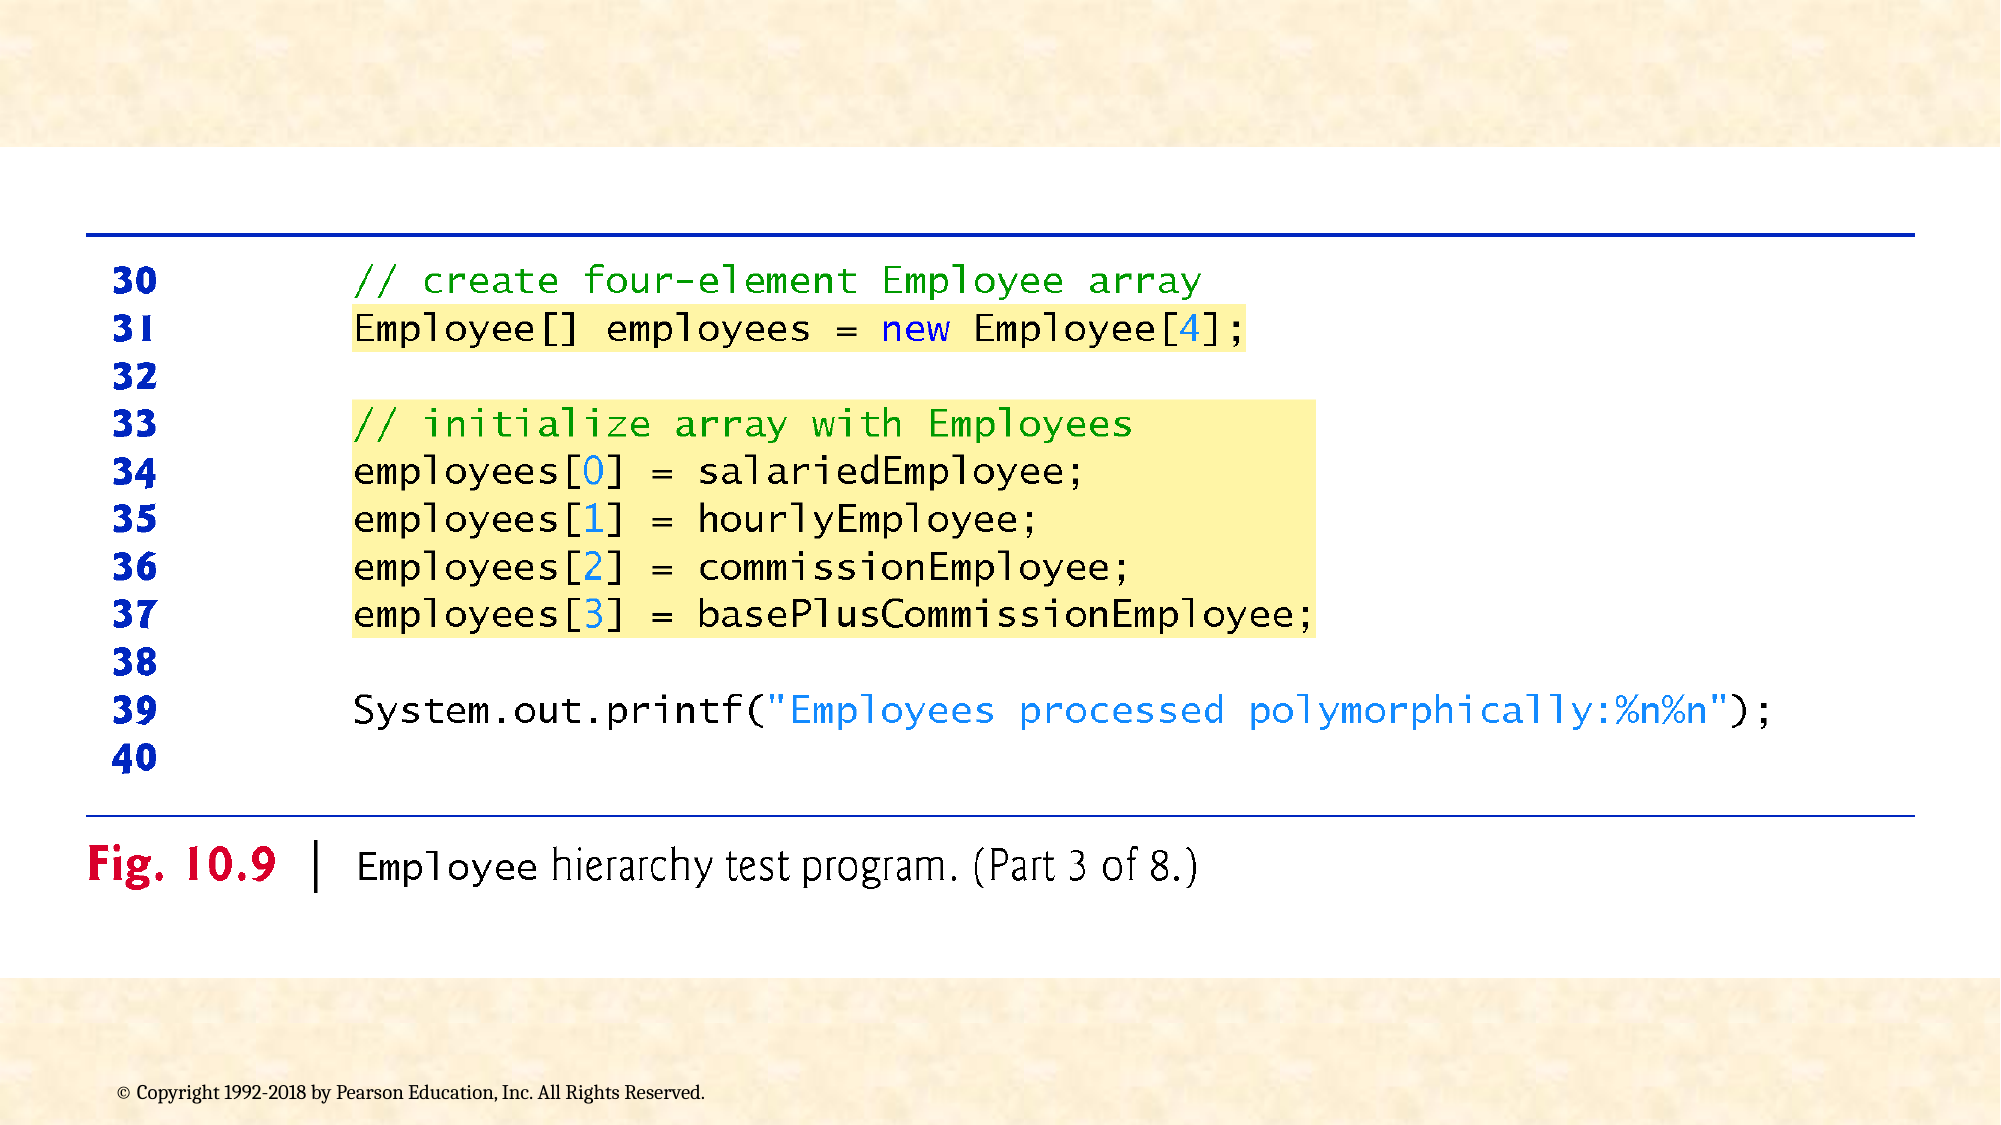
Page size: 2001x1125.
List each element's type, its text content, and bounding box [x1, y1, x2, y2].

footer © Copyright 1992-2018 by Pearson Education, Inc. All Rights Reserved. [99, 1051, 1473, 1112]
picture [0, 0, 2001, 1125]
